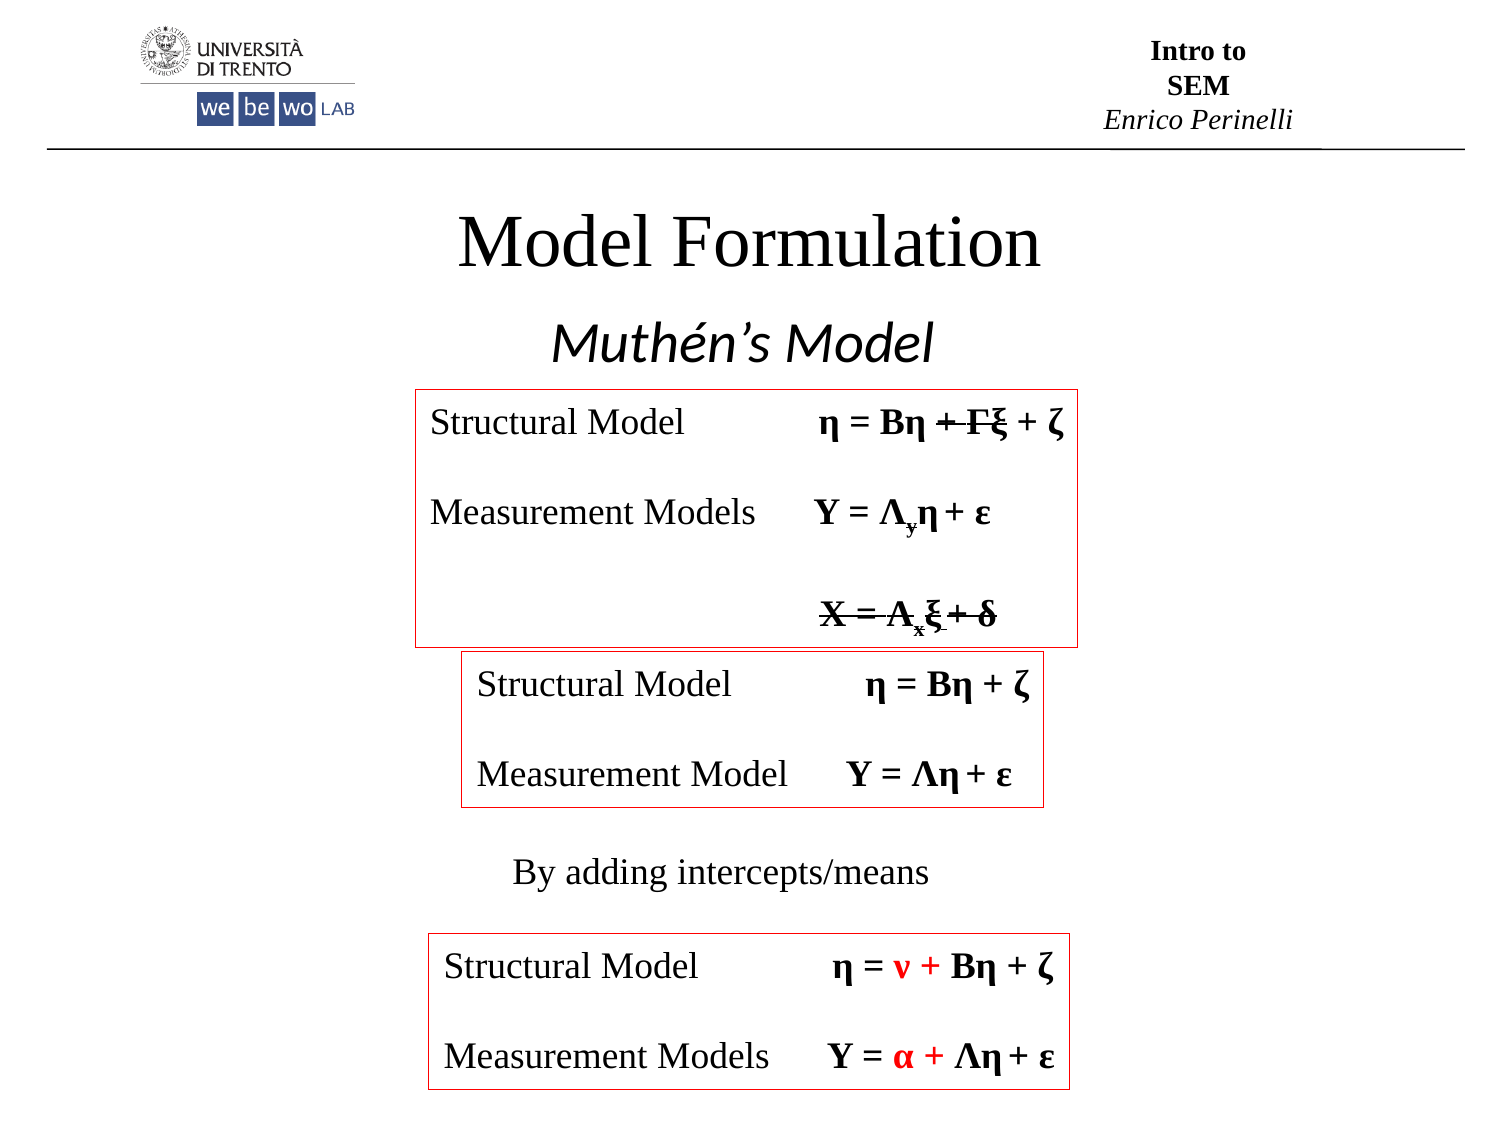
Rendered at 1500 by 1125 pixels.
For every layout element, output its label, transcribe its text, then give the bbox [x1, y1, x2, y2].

text_box Structural Model η = ν + Βη + ζ Measurement Models Y = α + Λη + ε [428, 933, 1070, 1090]
text_box Muthén’s Model [535, 296, 951, 382]
picture [136, 19, 362, 134]
text_box Intro to SEM Enrico Perinelli [1088, 23, 1309, 143]
text_box By adding intercepts/means [497, 839, 946, 900]
text_box Structural Model η = Βη + Γξ + ζ Measurement Models Y = Λyη + ε X = Λxξ + δ [415, 389, 1078, 648]
text_box Model Formulation [70, 184, 1430, 290]
text_box Structural Model η = Βη + ζ Measurement Model Y = Λη + ε [461, 651, 1044, 808]
